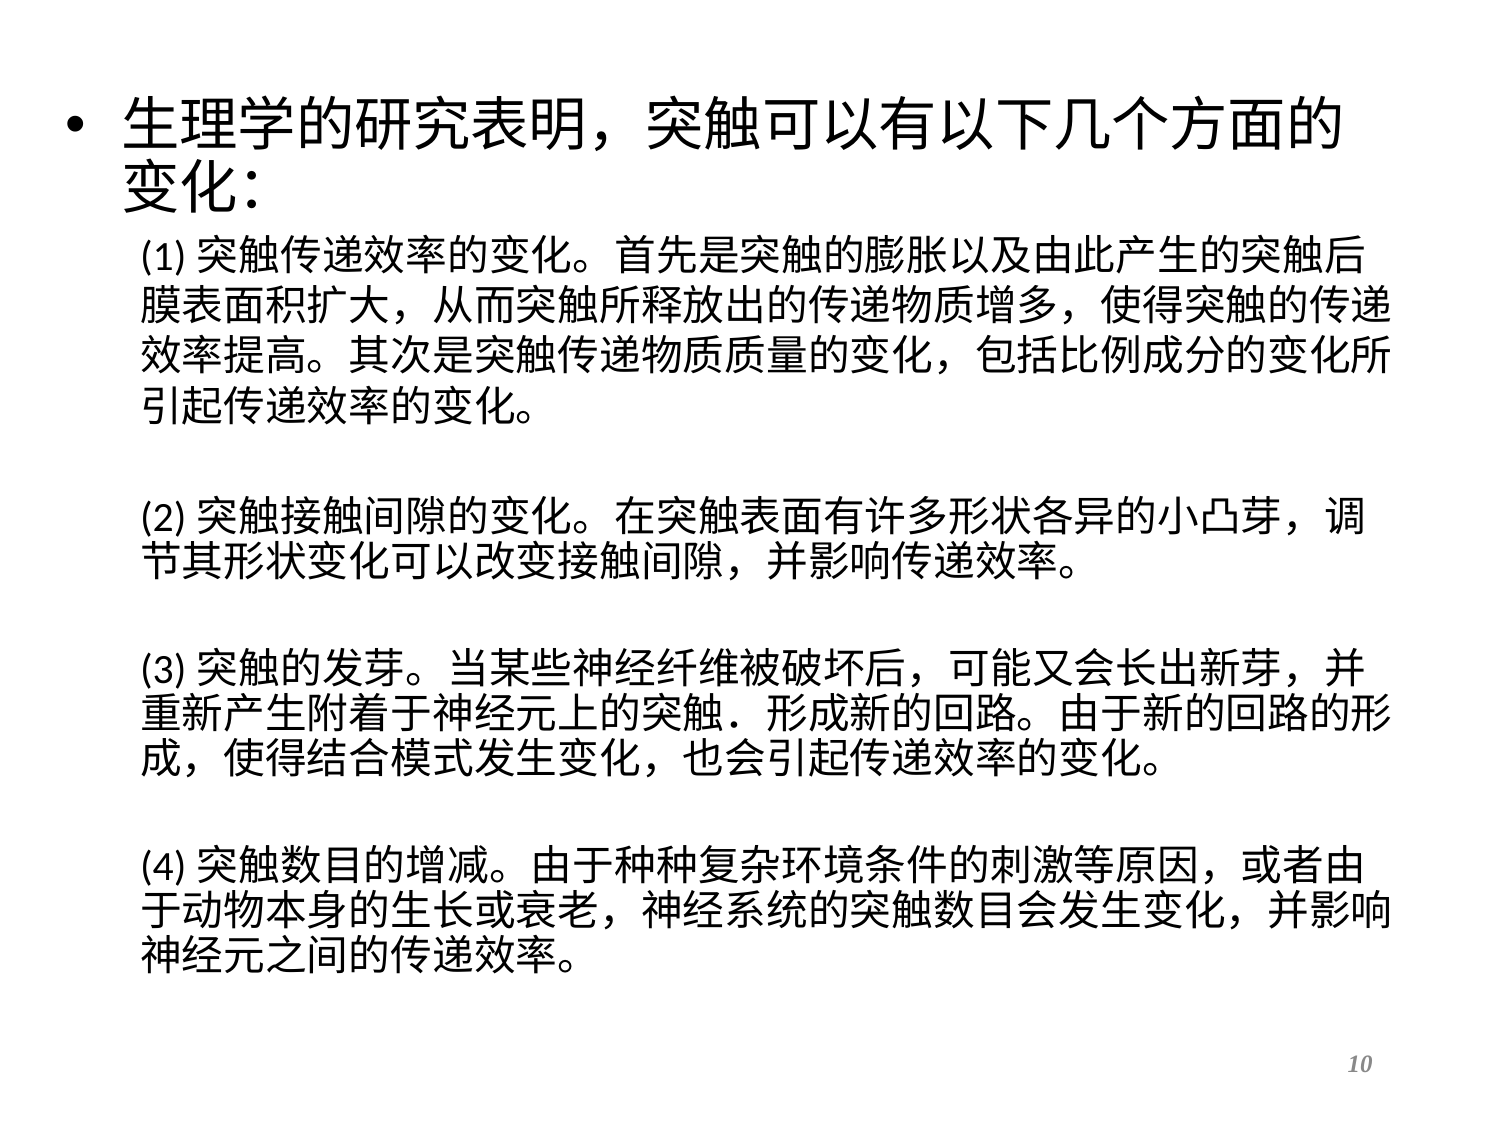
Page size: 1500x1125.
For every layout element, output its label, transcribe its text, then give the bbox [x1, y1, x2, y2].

list 生理学的研究表明，突触可以有以下几个方面的变化： (1)突触传递效率的变化。首先是突触的膨胀以及由此产生的突触后膜表面积扩大，从而突触所释放出的传递物质增多，使得突触的传递效率提高。其次是突触传递物质质量的变化，包括比例成分的变化所引起传递效率的变化。 (2)突触接触间隙的变化。在突触表面有许多形状各异的小凸芽，调节其形状变化可以改变接触间隙，并影响传递效率。 (3)突触的发芽。当某些神经纤维被破坏后，可能又会长出新芽，并重新产生附着于神经元上的突触．形成新的回路。由于新的回路的形成，使得结合模式发生变化，也会引起传递效率的变化。 (4)突触数目的增减。由于种种复杂环境条件的刺激等原因，或者由于动物本身的生长或衰老，神经系统的突触数目会发生变化，并影响神经元之间的传递效率。 [50, 87, 1410, 927]
slide_number 10 [1074, 1025, 1388, 1100]
